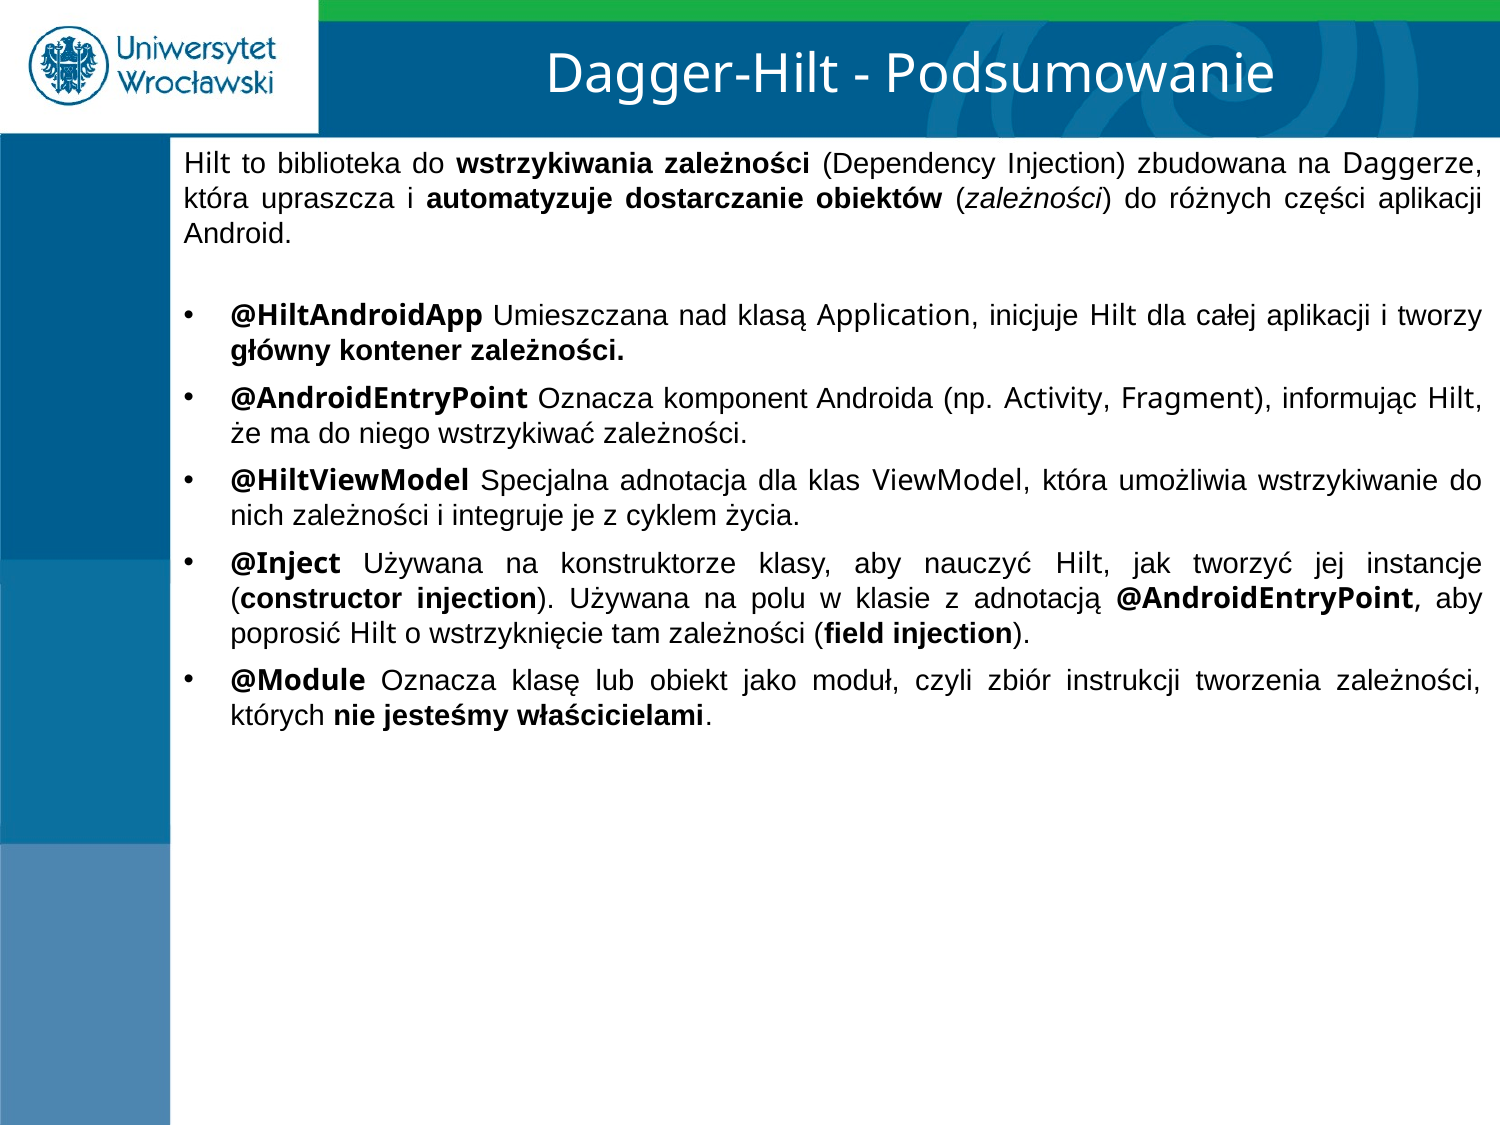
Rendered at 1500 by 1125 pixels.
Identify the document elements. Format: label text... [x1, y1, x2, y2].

text_box Dagger-Hilt - Podsumowanie [324, 30, 1498, 111]
picture [0, 585, 6, 838]
picture [160, 140, 166, 545]
picture [0, 138, 1500, 1125]
picture [0, 0, 1500, 134]
text_box Hilt to biblioteka do wstrzykiwania zależności (Dependency Injection) zbudowana na Daggerze, która upraszcza i automatyzuje dostarczanie obiektów (zależności) do różnych części aplikacji Android. [168, 137, 1498, 257]
text_box @HiltAndroidApp Umieszczana nad klasą Application, inicjuje Hilt dla całej aplikacji i tworzy główny kontener zależności. @AndroidEntryPoint Oznacza komponent Androida (np. Activity, Fragment), informując Hilt, że ma do niego wstrzykiwać zależności. @HiltViewModel Specjalna adnotacja dla klas ViewModel, która umożliwia wstrzykiwanie do nich zależności i integruje je z cyklem życia. @Inject Używana na konstruktorze klasy, aby nauczyć Hilt, jak tworzyć jej instancje (constructor injection). Używana na polu w klasie z adnotacją @AndroidEntryPoint, aby poprosić Hilt o wstrzyknięcie tam zależności (field injection). @Module Oznacza klasę lub obiekt jako moduł, czyli zbiór instrukcji tworzenia zależności, których nie jesteśmy właścicielami. [168, 289, 1498, 739]
